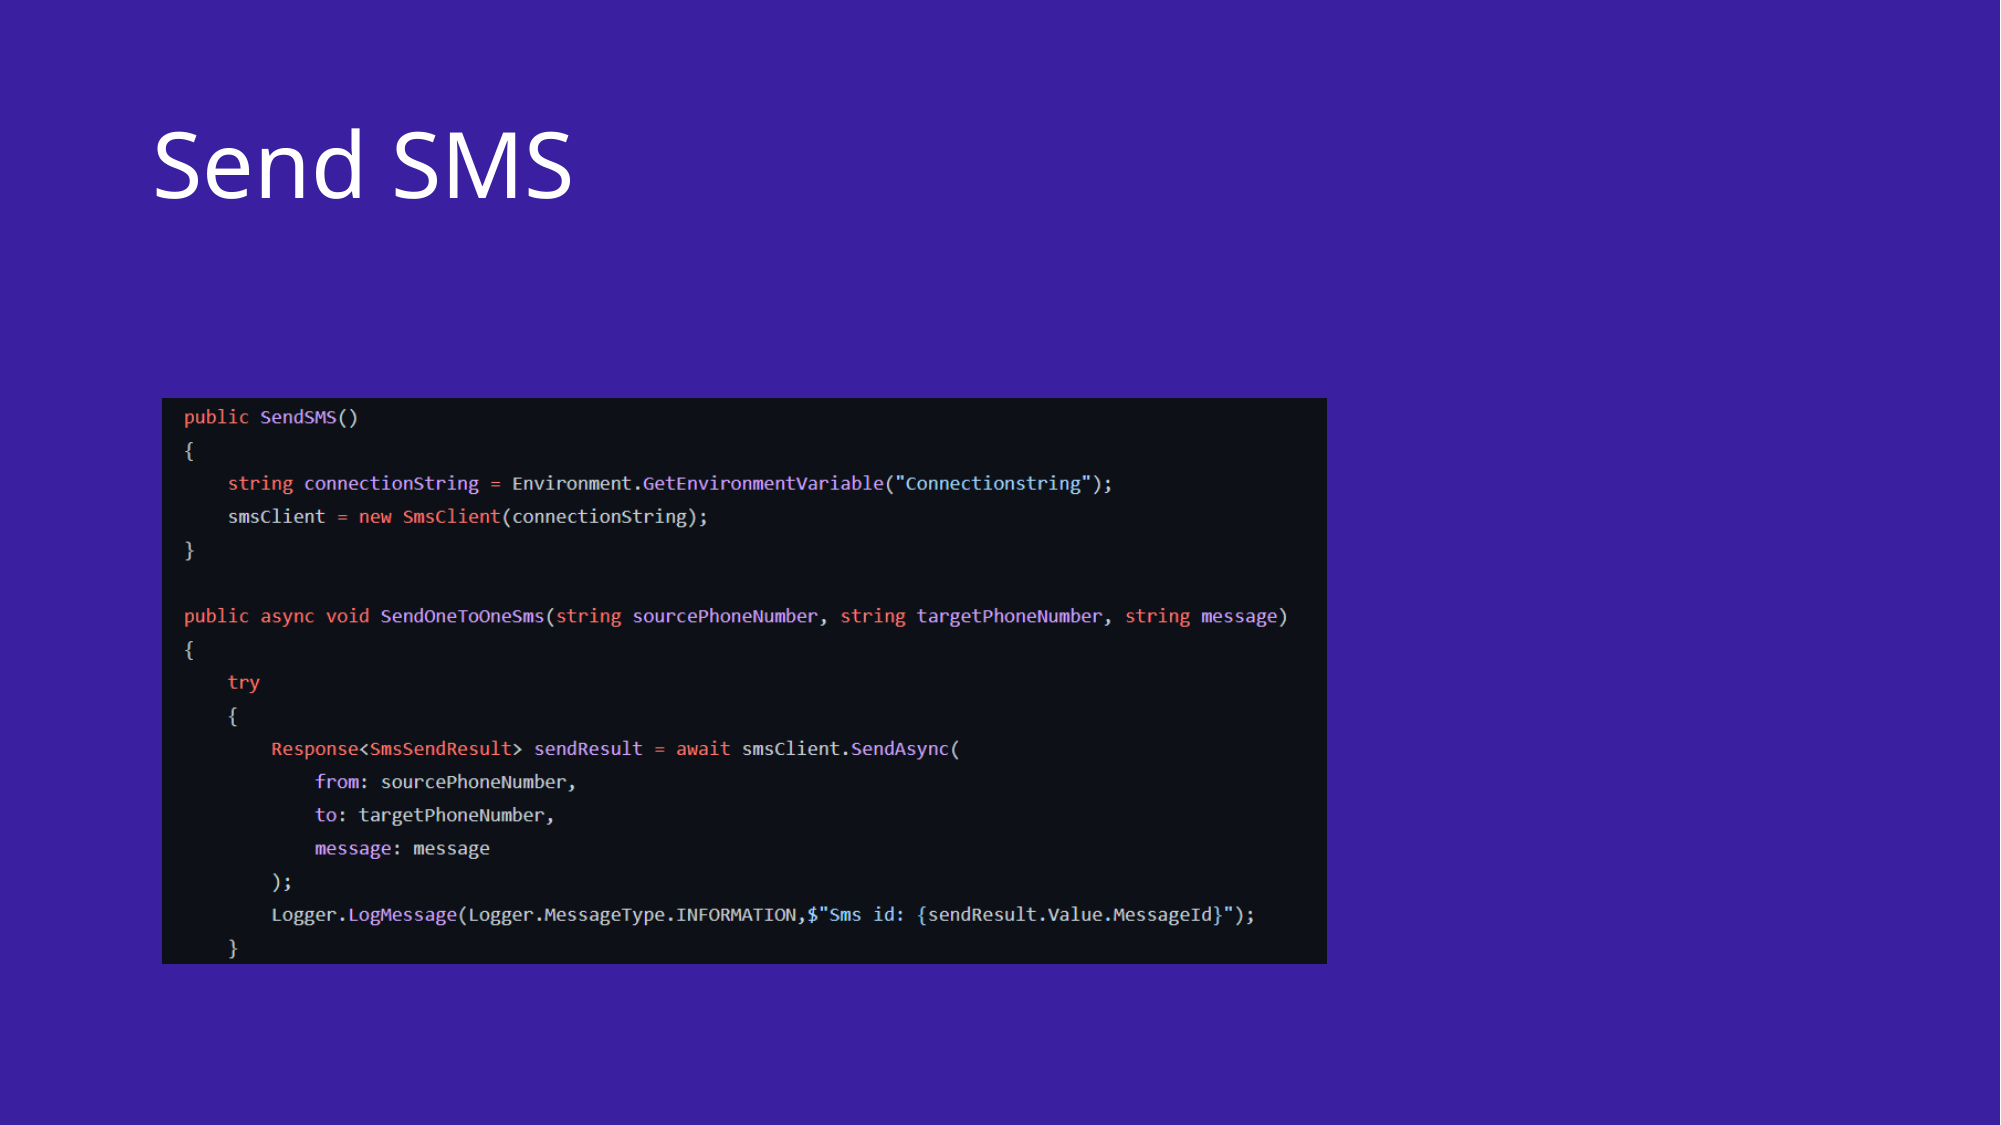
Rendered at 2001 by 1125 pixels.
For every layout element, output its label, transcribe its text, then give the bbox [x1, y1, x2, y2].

picture [162, 398, 1327, 964]
title Send SMS [137, 59, 1863, 278]
